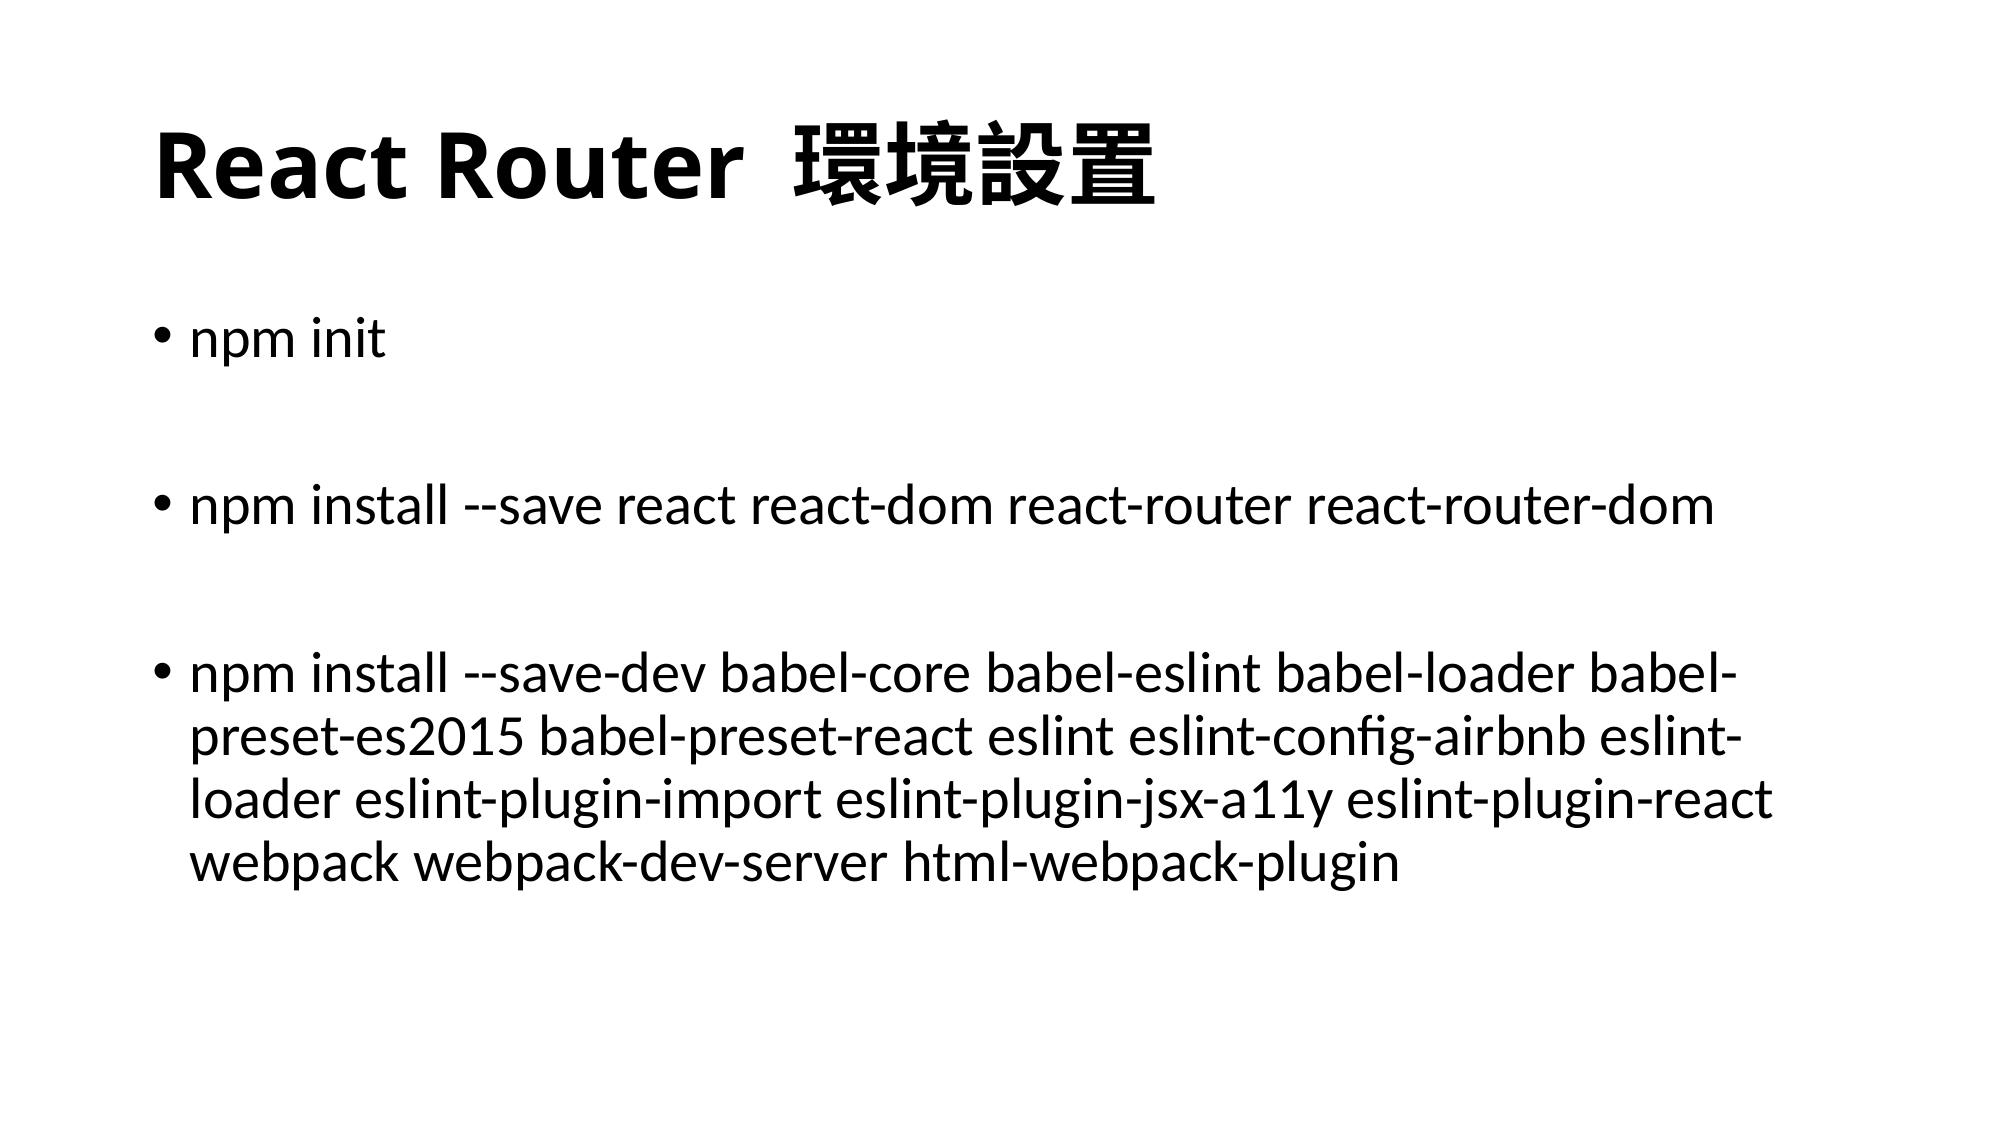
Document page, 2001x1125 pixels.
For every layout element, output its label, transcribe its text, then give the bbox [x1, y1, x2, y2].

list npm init npm install --save react react-dom react-router react-router-dom npm install --save-dev babel-core babel-eslint babel-loader babel-preset-es2015 babel-preset-react eslint eslint-config-airbnb eslint-loader eslint-plugin-import eslint-plugin-jsx-a11y eslint-plugin-react webpack webpack-dev-server html-webpack-plugin [137, 299, 1863, 1014]
title React Router 環境設置 [137, 59, 1863, 278]
